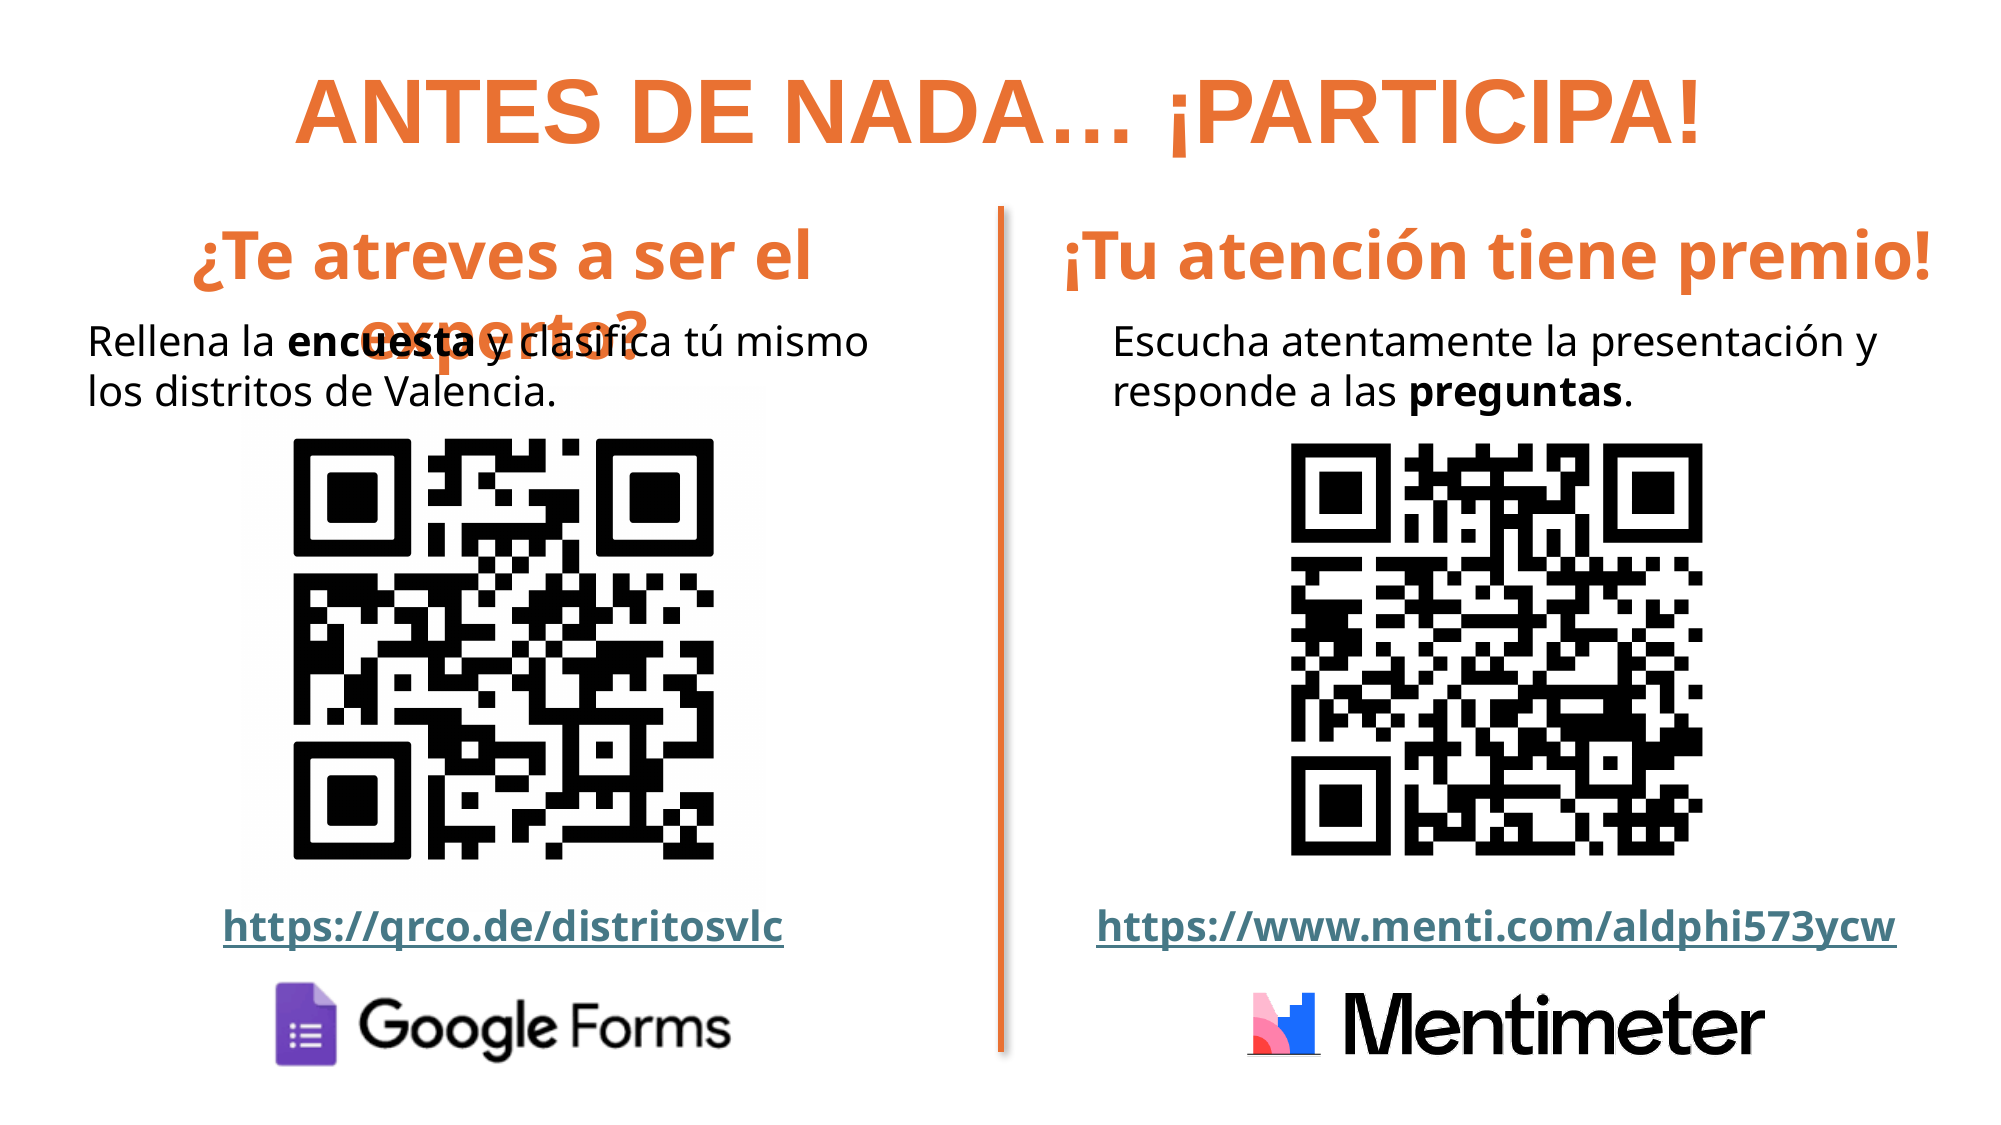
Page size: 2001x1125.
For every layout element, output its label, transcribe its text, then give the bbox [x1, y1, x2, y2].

text_box ¿Te atreves a ser el experto? [28, 205, 979, 381]
picture [1109, 925, 1902, 1059]
picture [240, 386, 767, 913]
picture [214, 971, 793, 1076]
text_box https://www.menti.com/aldphi573ycw [1066, 892, 1928, 965]
title ANTES DE NADA… ¡PARTICIPA! [241, 39, 1760, 188]
text_box Escucha atentamente la presentación y responde a las preguntas. [1097, 307, 1916, 423]
text_box https://qrco.de/distritosvlc [72, 892, 934, 965]
picture [1233, 386, 1760, 913]
text_box Rellena la encuesta y clasifica tú mismo los distritos de Valencia. [72, 307, 934, 423]
text_box ¡Tu atención tiene premio! [1023, 205, 1974, 301]
